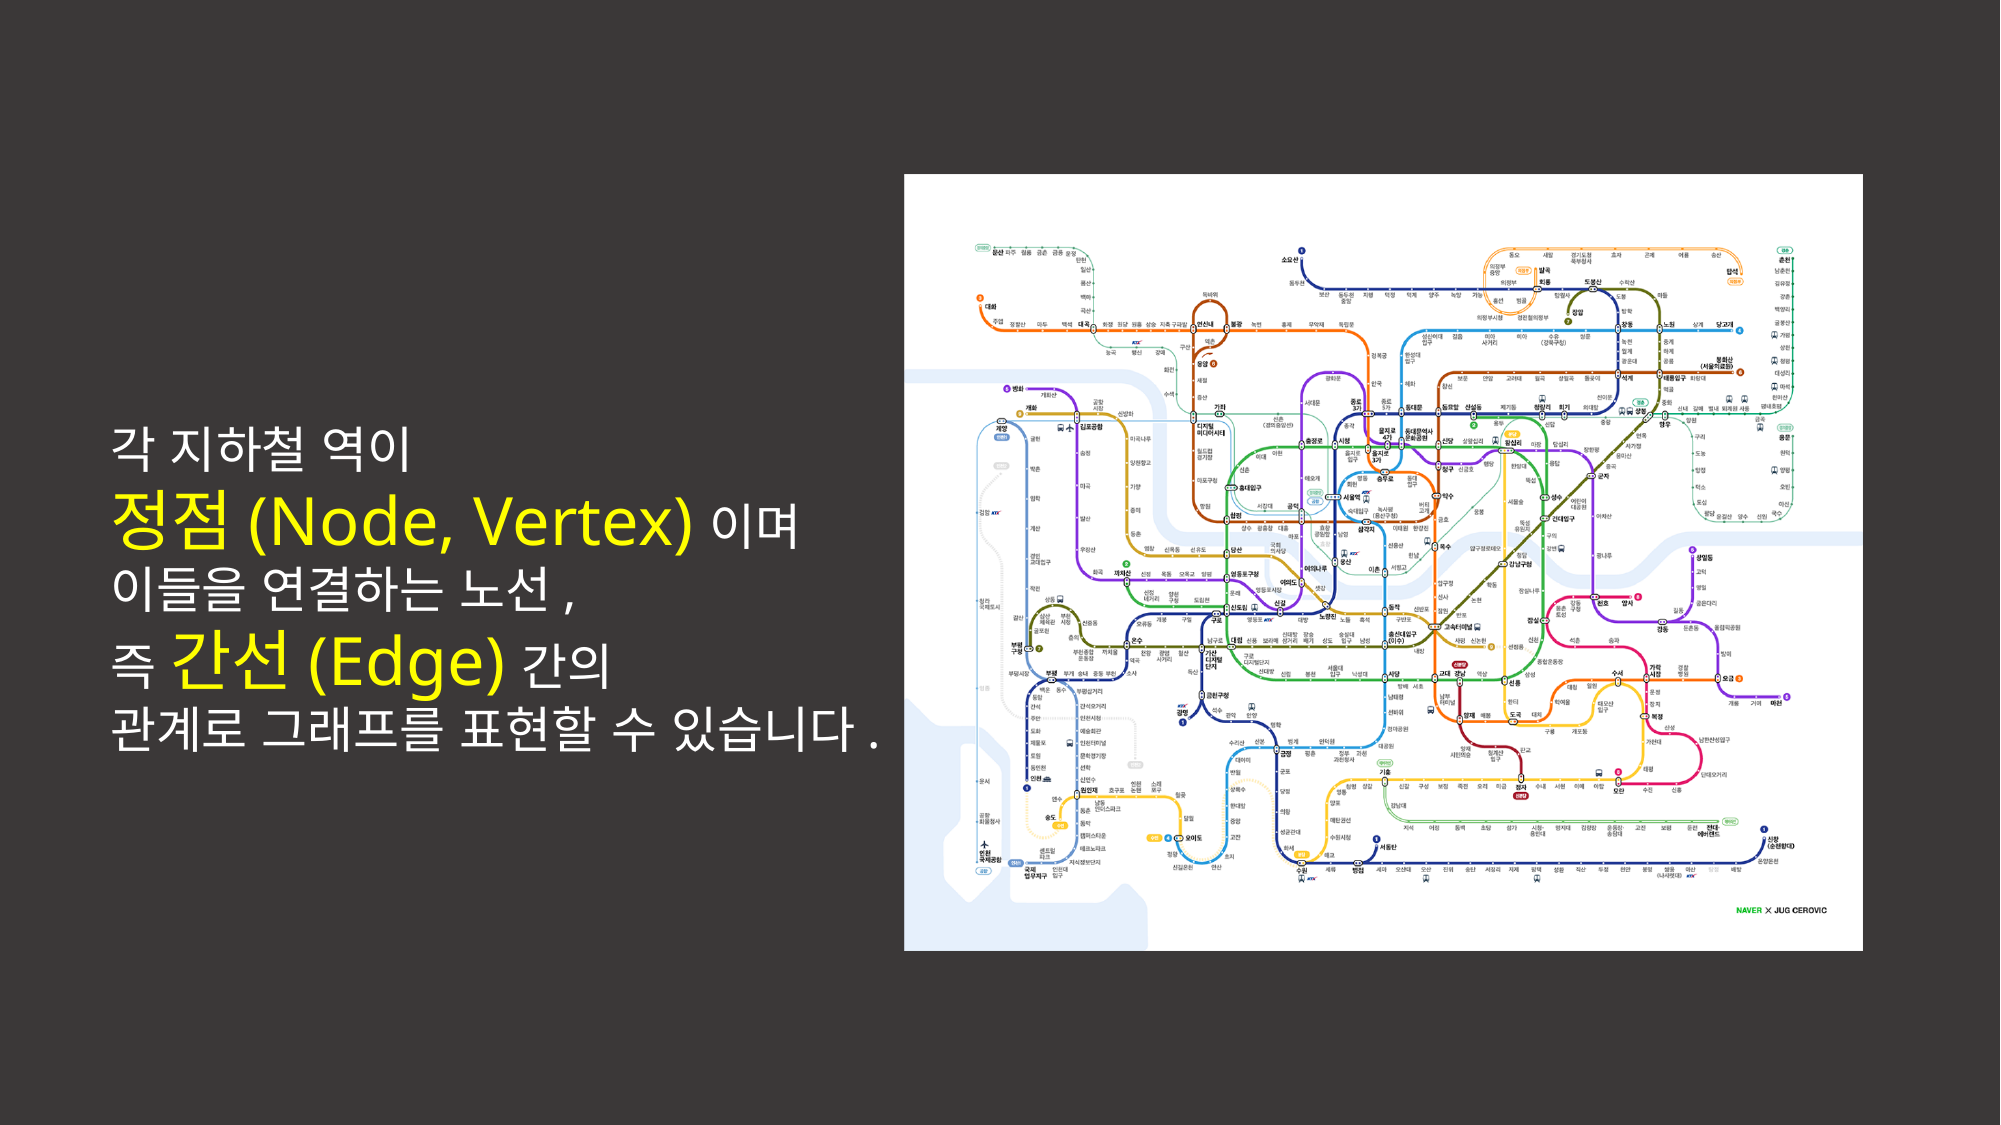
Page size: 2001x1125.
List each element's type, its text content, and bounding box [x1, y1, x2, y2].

text_box 각 지하철 역이 정점(Node, Vertex)이며 이들을 연결하는 노선, 즉 간선(Edge)간의 관계로 그래프를 표현할 수 있습니다. [95, 411, 897, 767]
picture [904, 174, 1863, 951]
